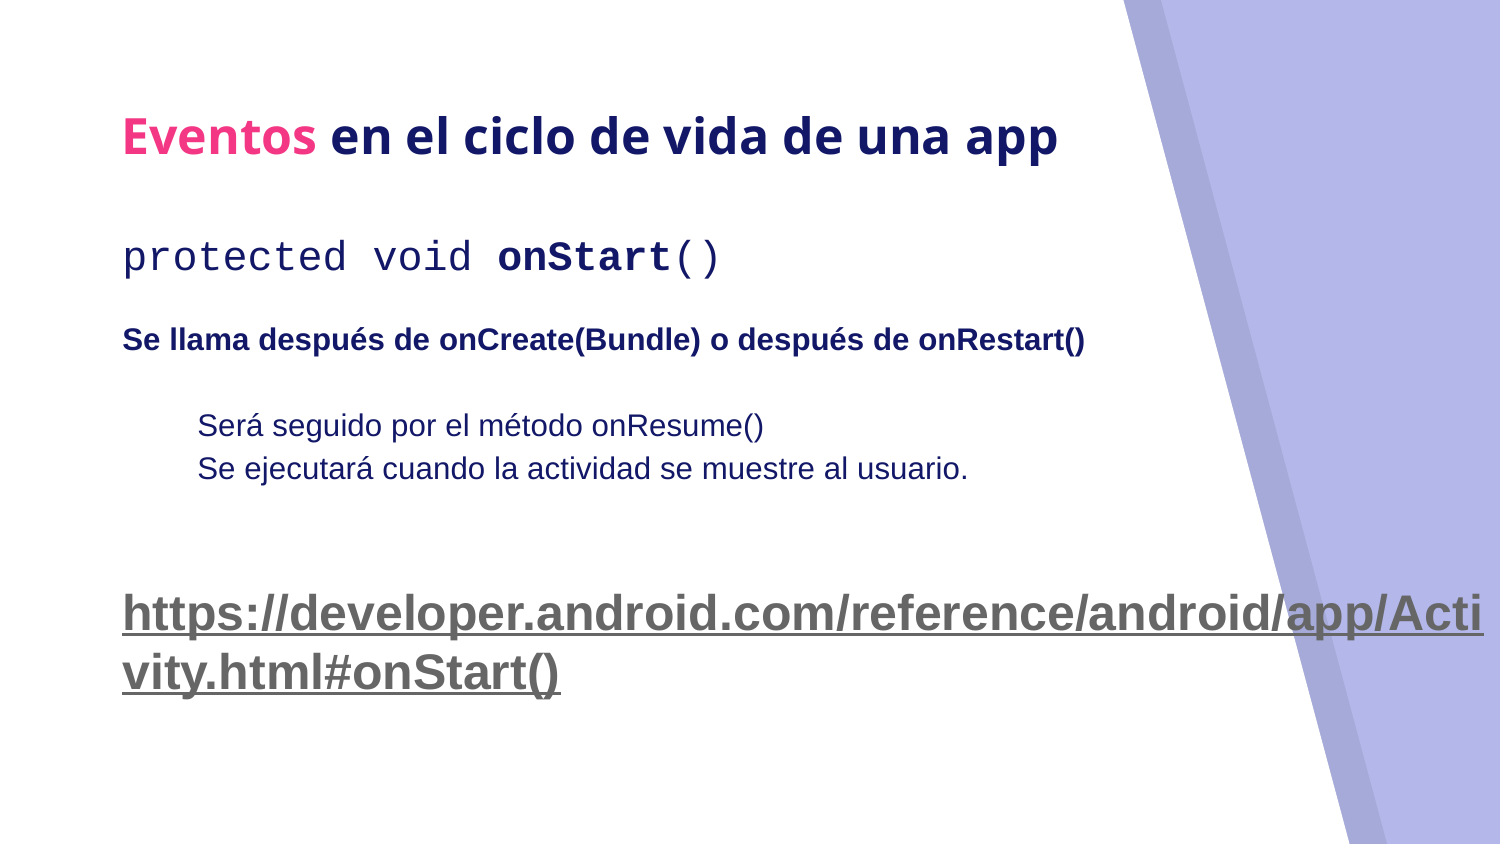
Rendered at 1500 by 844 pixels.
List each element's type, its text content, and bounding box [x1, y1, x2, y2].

title Eventos en el ciclo de vida de una app [106, 112, 1124, 180]
list protected void onStart() Se llama después de onCreate(Bundle) o después de onRestart() Será seguido por el método onResume() Se ejecutará cuando la actividad se muestre al usuario. https://developer.android.com/reference/android/app/Activity.html#onStart() [107, 206, 1500, 719]
